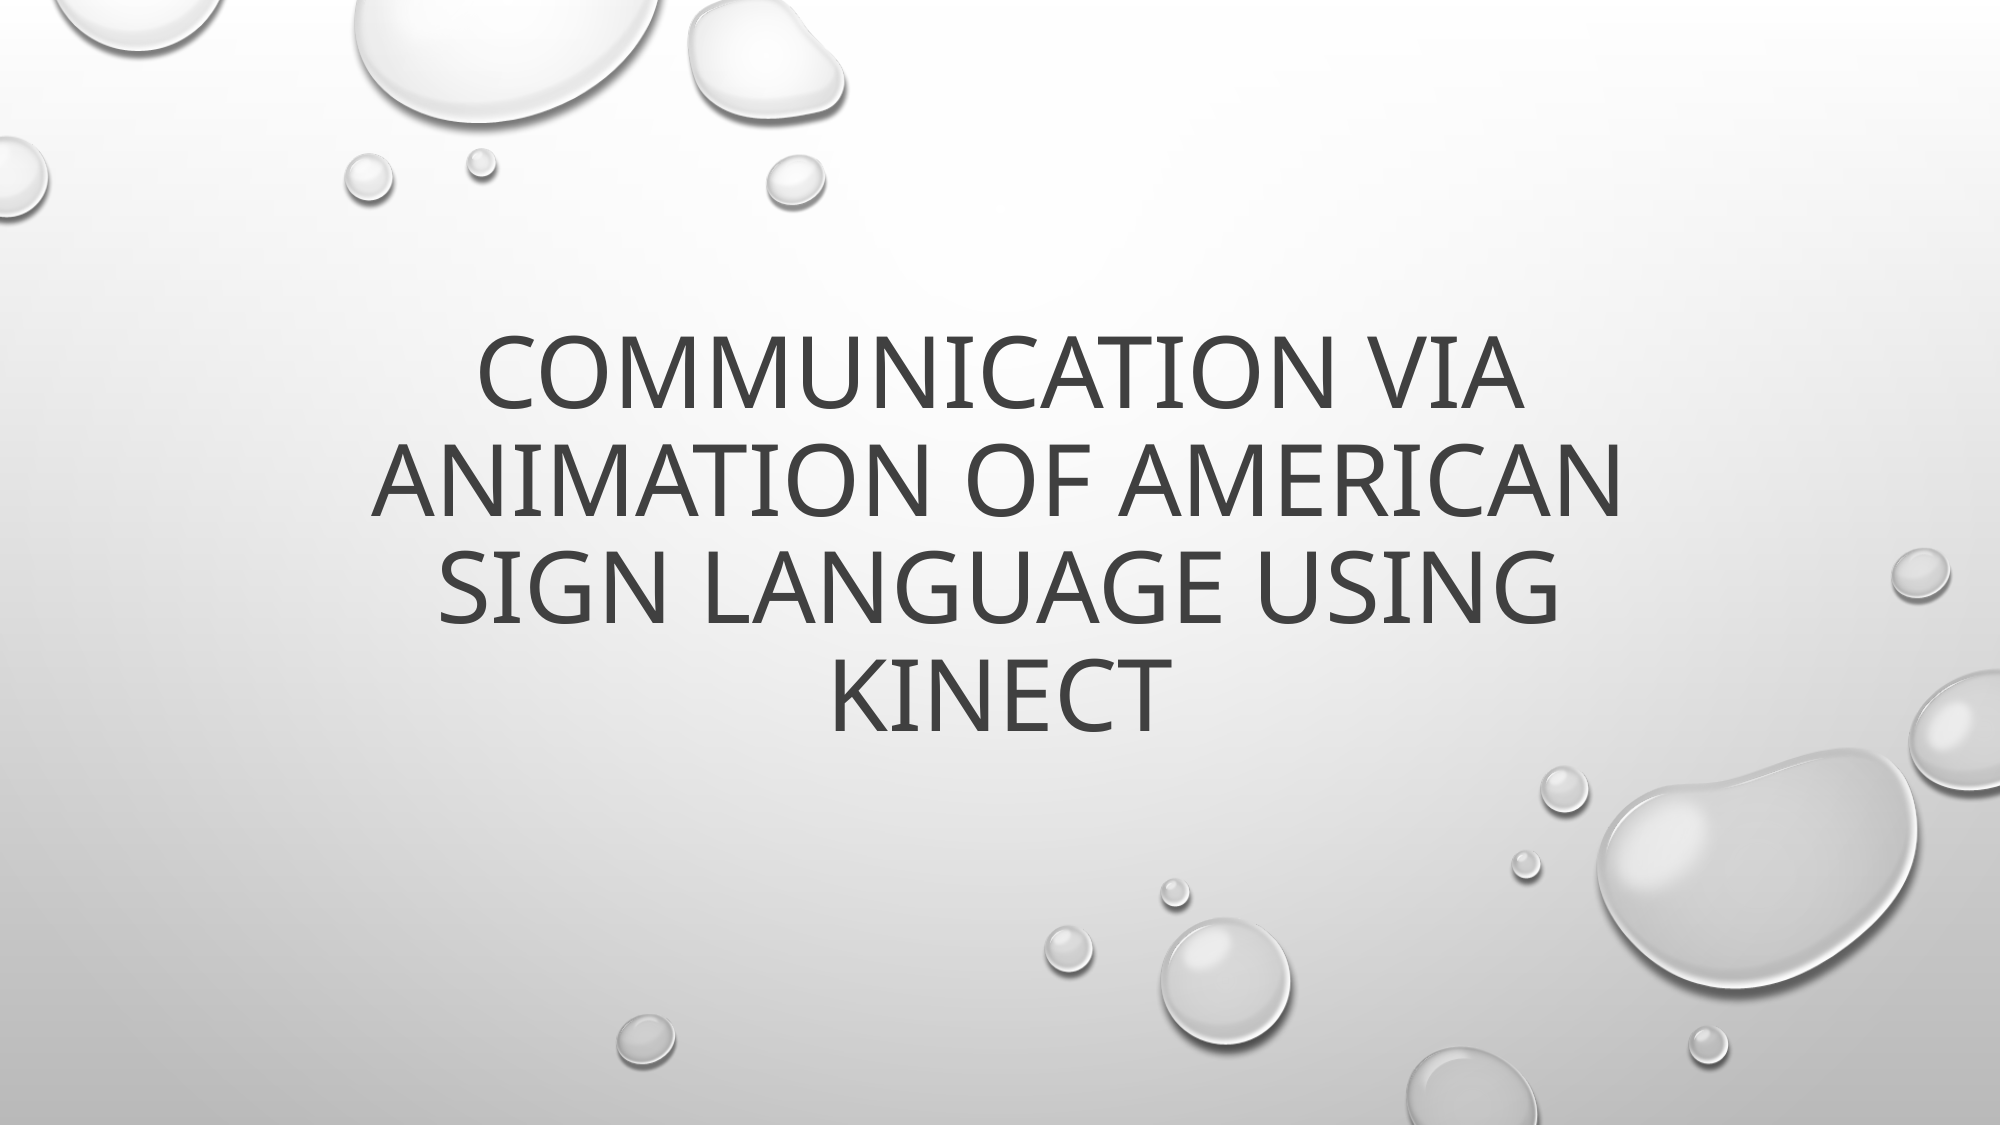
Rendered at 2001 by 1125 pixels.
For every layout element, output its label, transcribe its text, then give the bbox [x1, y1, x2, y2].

title Communication VIA Animation of American Sign Language using Kinect [287, 213, 1713, 761]
picture [0, 0, 2000, 1125]
